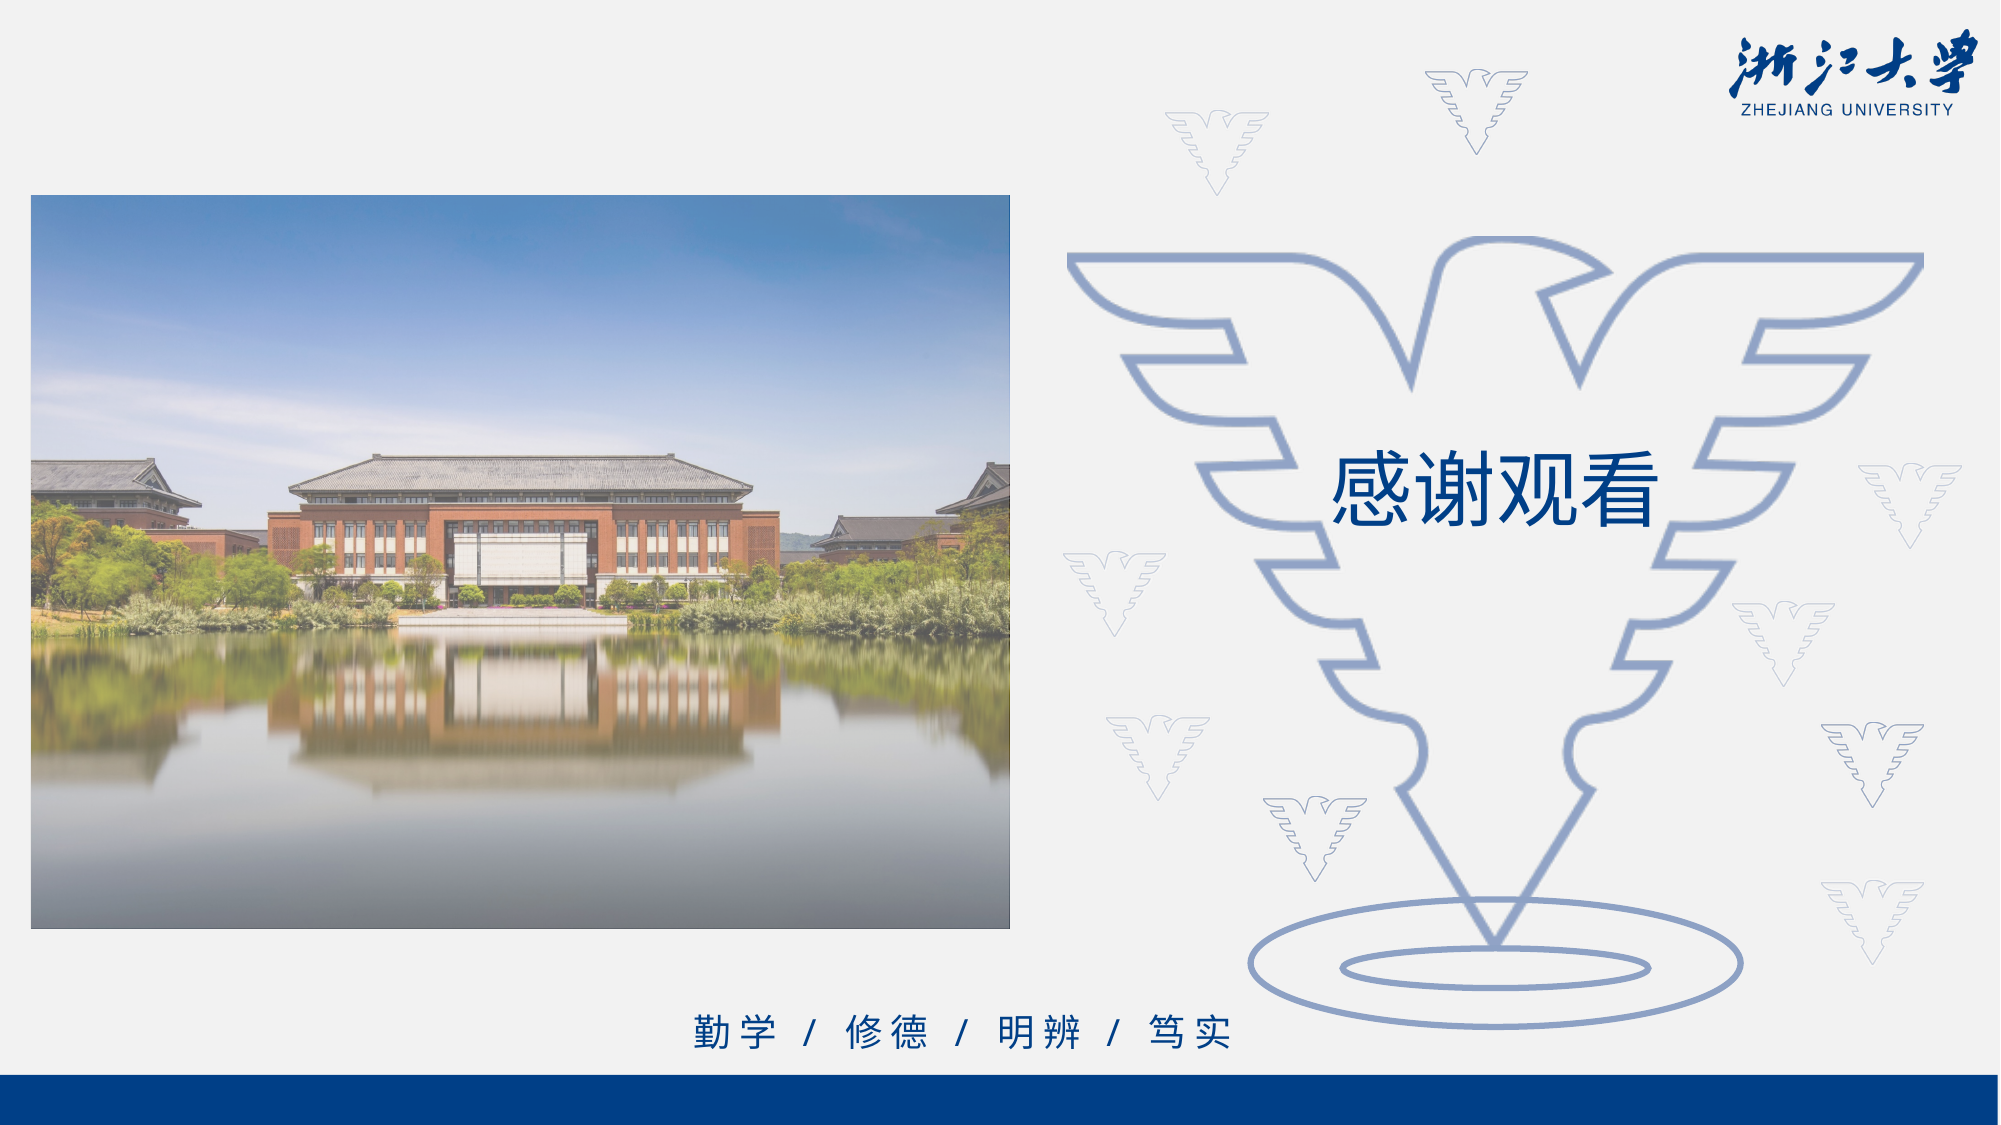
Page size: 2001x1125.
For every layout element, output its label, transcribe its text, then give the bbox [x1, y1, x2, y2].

text_box [0, 1074, 1999, 1125]
text_box [1341, 948, 1650, 990]
picture [1063, 236, 1962, 966]
picture [1425, 69, 1528, 155]
text_box [1249, 948, 1742, 1028]
picture [31, 195, 1010, 929]
text_box 勤 学 / 修 德 / 明 辨 / 笃 实 [678, 1001, 1298, 1062]
picture [1729, 28, 1978, 116]
picture [1165, 110, 1269, 196]
